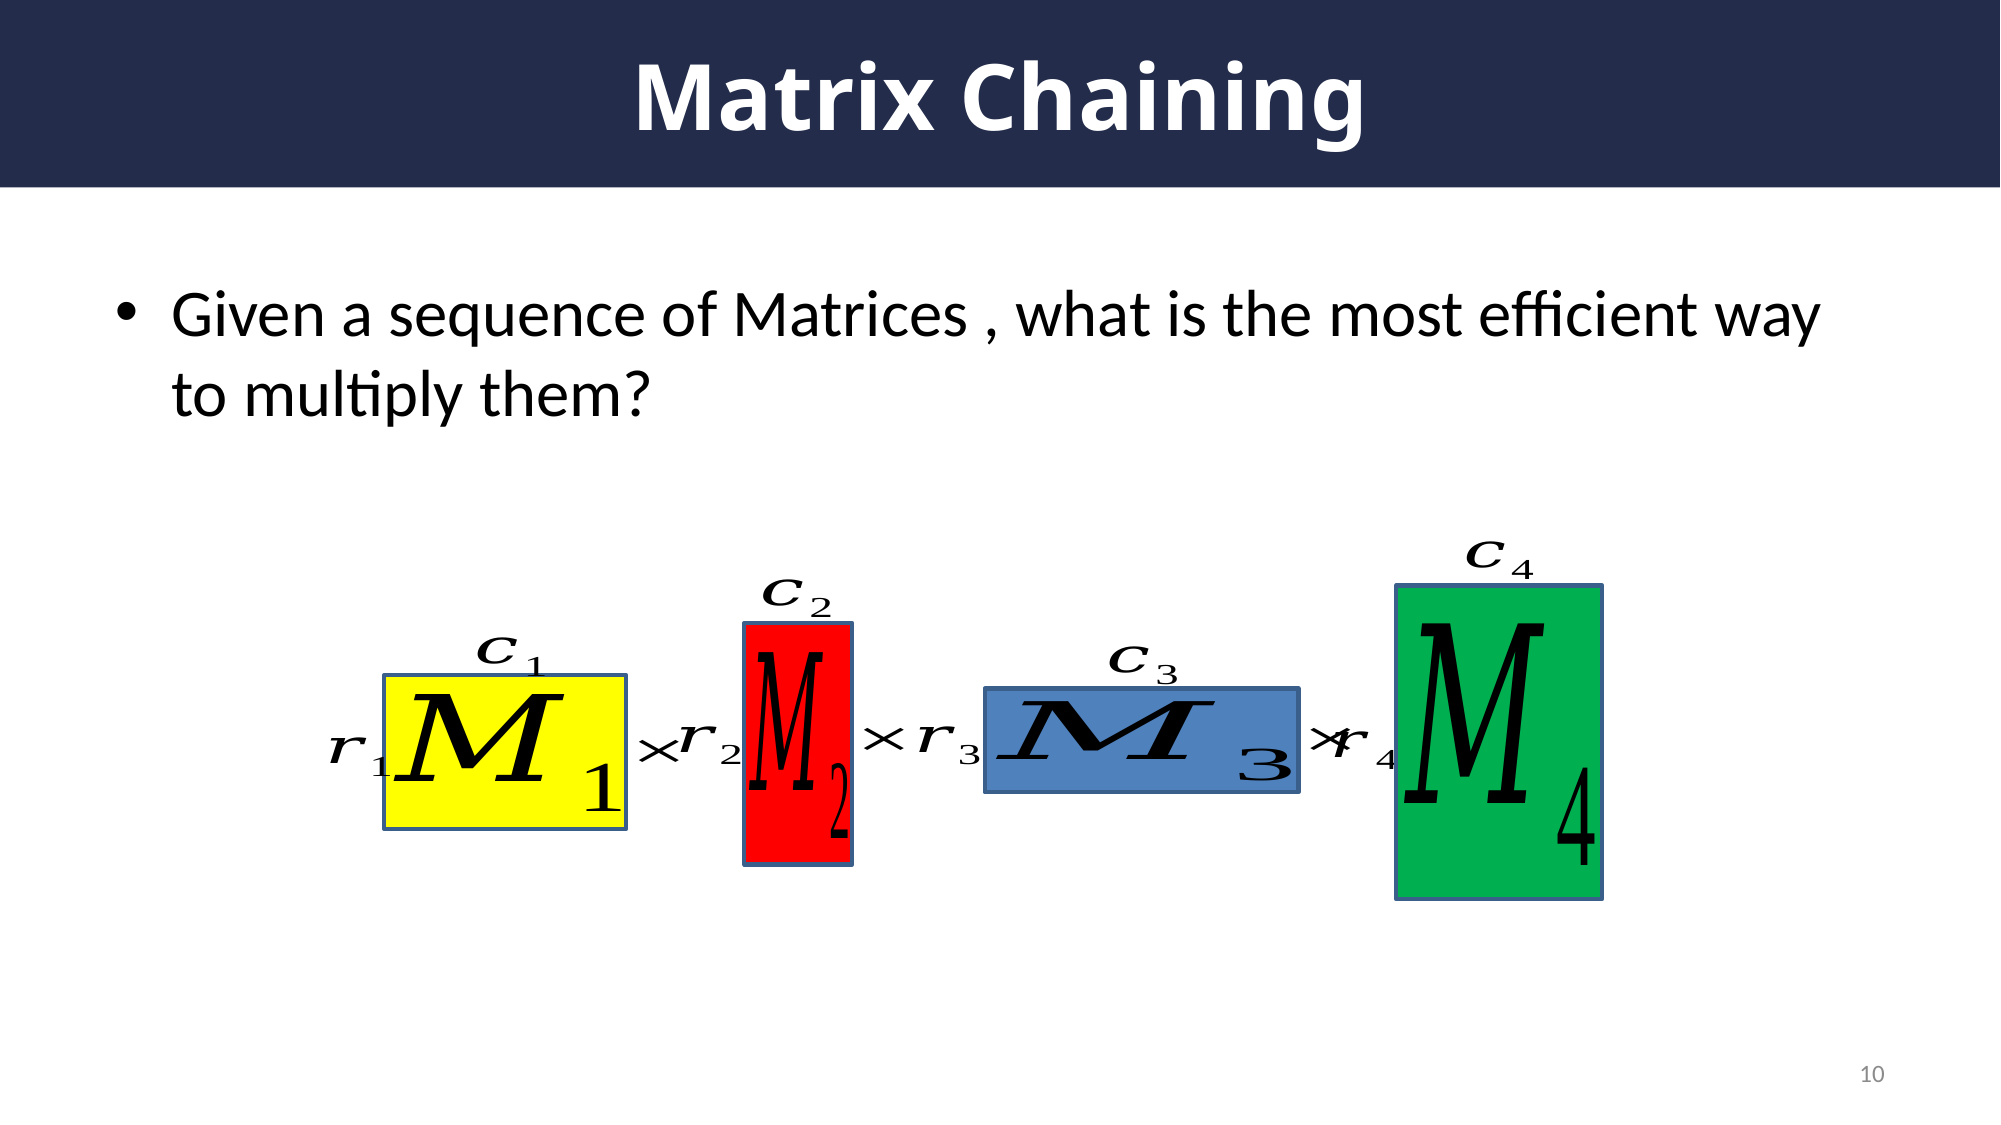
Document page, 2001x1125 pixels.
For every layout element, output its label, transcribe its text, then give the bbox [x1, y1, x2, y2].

title Matrix Chaining [99, 24, 1900, 163]
slide_number 10 [1433, 1042, 1900, 1103]
